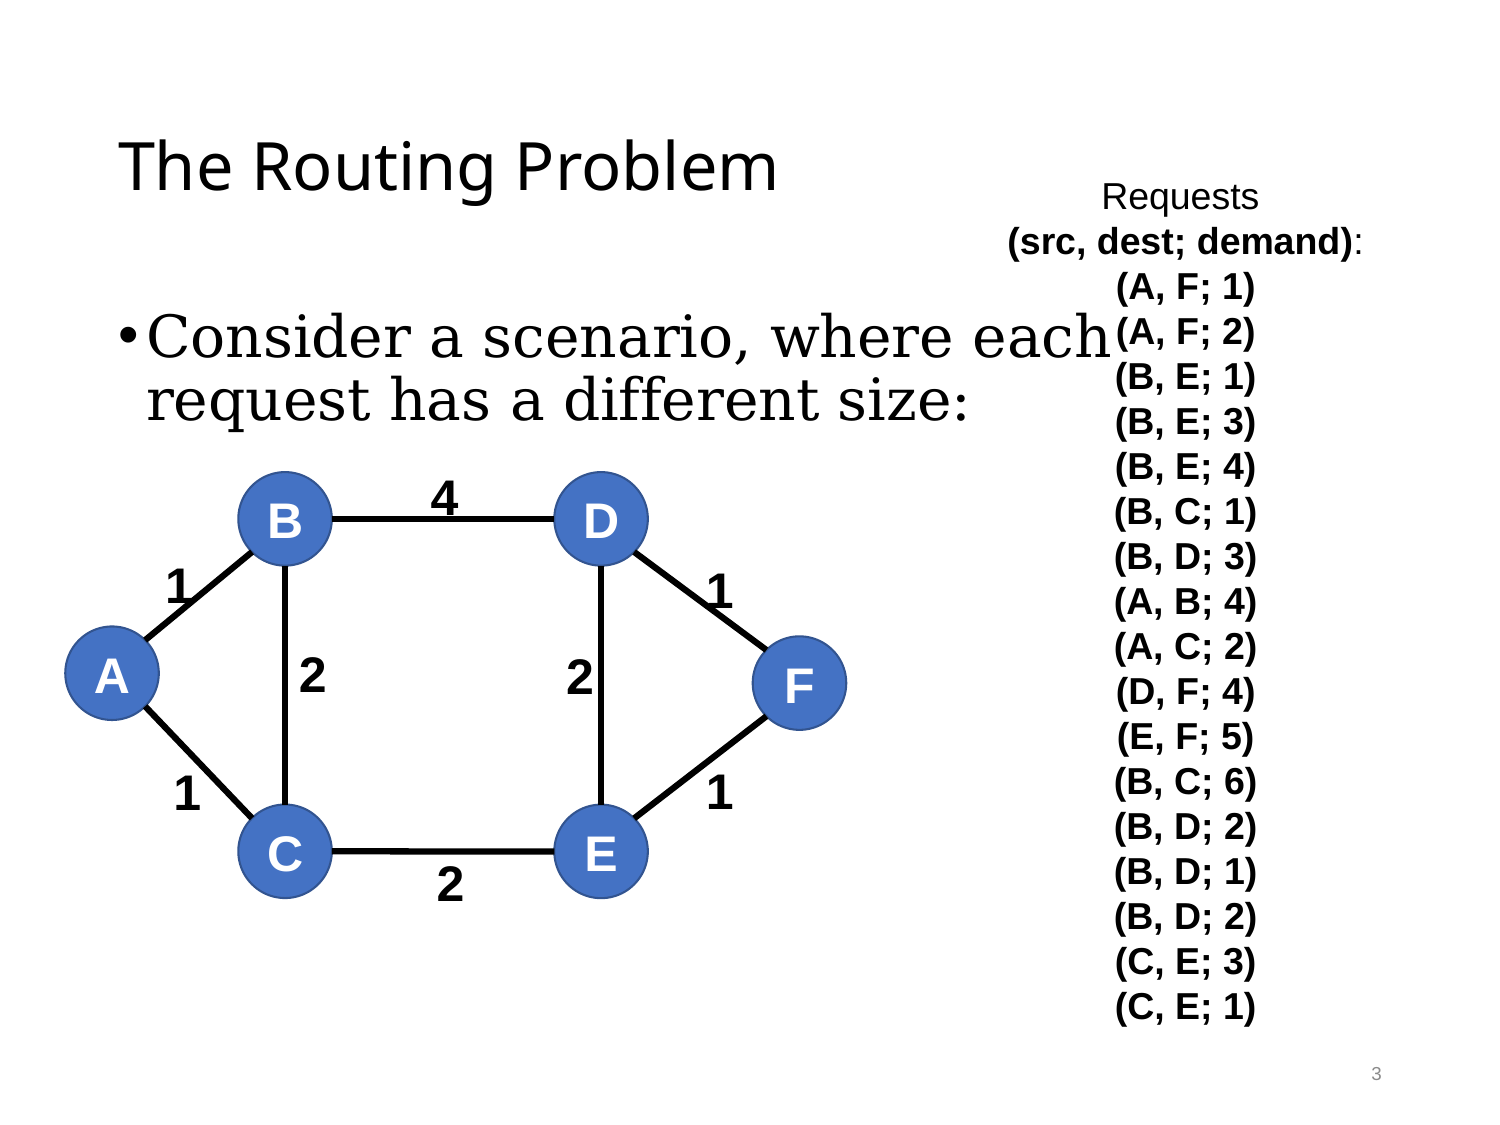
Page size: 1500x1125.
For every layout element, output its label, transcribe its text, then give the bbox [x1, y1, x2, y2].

slide_number 3 [1059, 1042, 1397, 1103]
text_box Requests (src, dest; demand): (A, F; 1) (A, F; 2) (B, E; 1) (B, E; 3) (B, E; 4) (B, C; 1) (B, D; 3) (A, B; 4) (A, C; 2) (D, F; 4) (E, F; 5) (B, C; 6) (B, D; 2) (B, D; 1) (B, D; 2) (C, E; 3) (C, E; 1) [990, 164, 1381, 299]
title The Routing Problem [103, 59, 1397, 278]
text_box Requests (src, dest; demand): (A, F; 1) (A, F; 2) (B, E; 1) (B, E; 3) (B, E; 4) (B, C; 1) (B, D; 3) (A, B; 4) (A, C; 2) (D, F; 4) (E, F; 5) (B, C; 6) (B, D; 2) (B, D; 1) (B, D; 2) (C, E; 3) (C, E; 1) [990, 1014, 1381, 1034]
text_box Consider a scenario, where each request has a different size: [103, 299, 1397, 1014]
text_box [65, 458, 847, 906]
